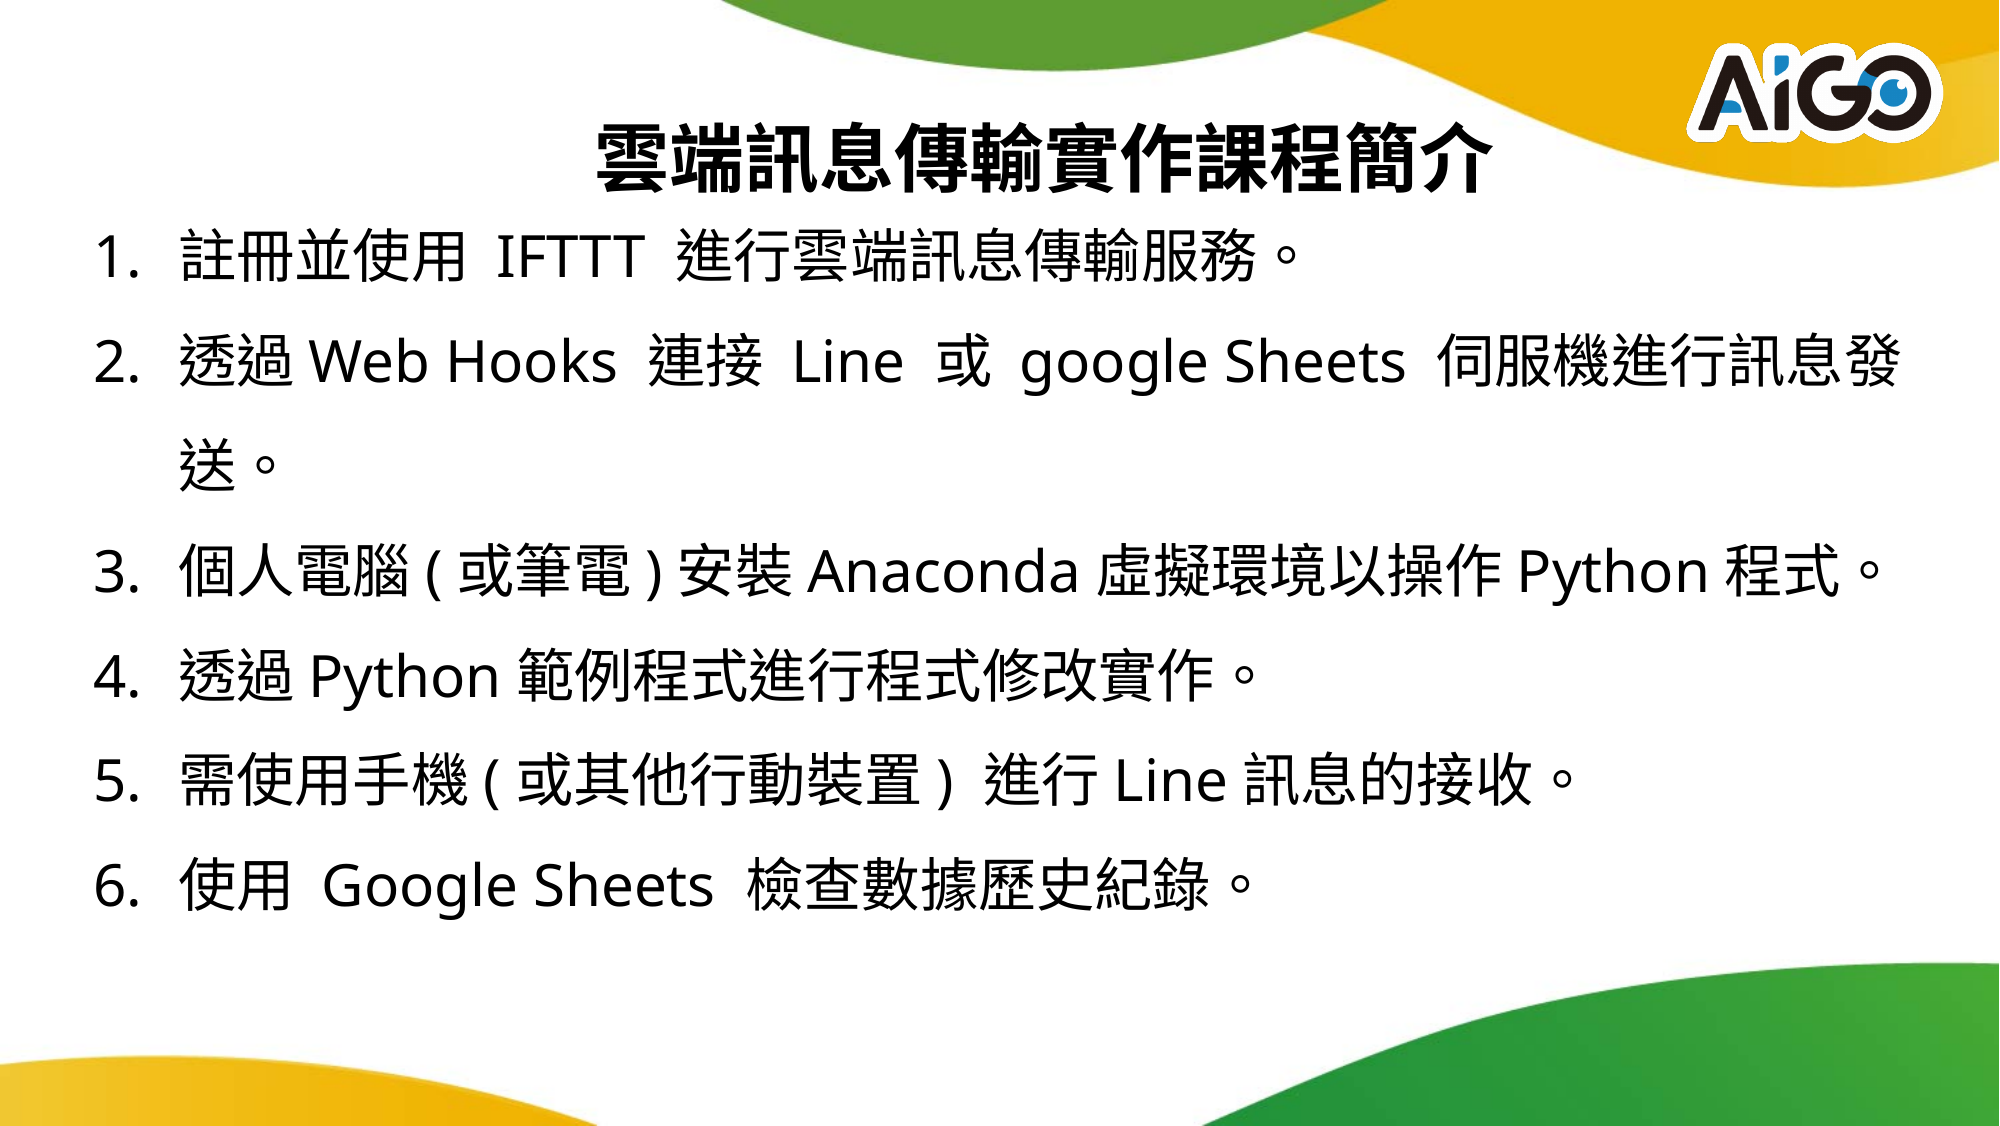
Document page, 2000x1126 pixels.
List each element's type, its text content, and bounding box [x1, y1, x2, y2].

text_box 雲端訊息傳輸實作課程簡介 [182, 47, 1908, 243]
picture [0, 0, 1999, 1126]
text_box 註冊並使用 IFTTT 進行雲端訊息傳輸服務。 透過Web Hooks 連接 Line 或 google Sheets 伺服機進行訊息發送。 個人電腦(或筆電)安裝Anaconda虛擬環境以操作Python程式。 透過Python範例程式進行程式修改實作。 需使用手機(或其他行動裝置) 進行Line訊息的接收。 使用 Google Sheets 檢查數據歷史紀錄。 [73, 243, 1941, 860]
